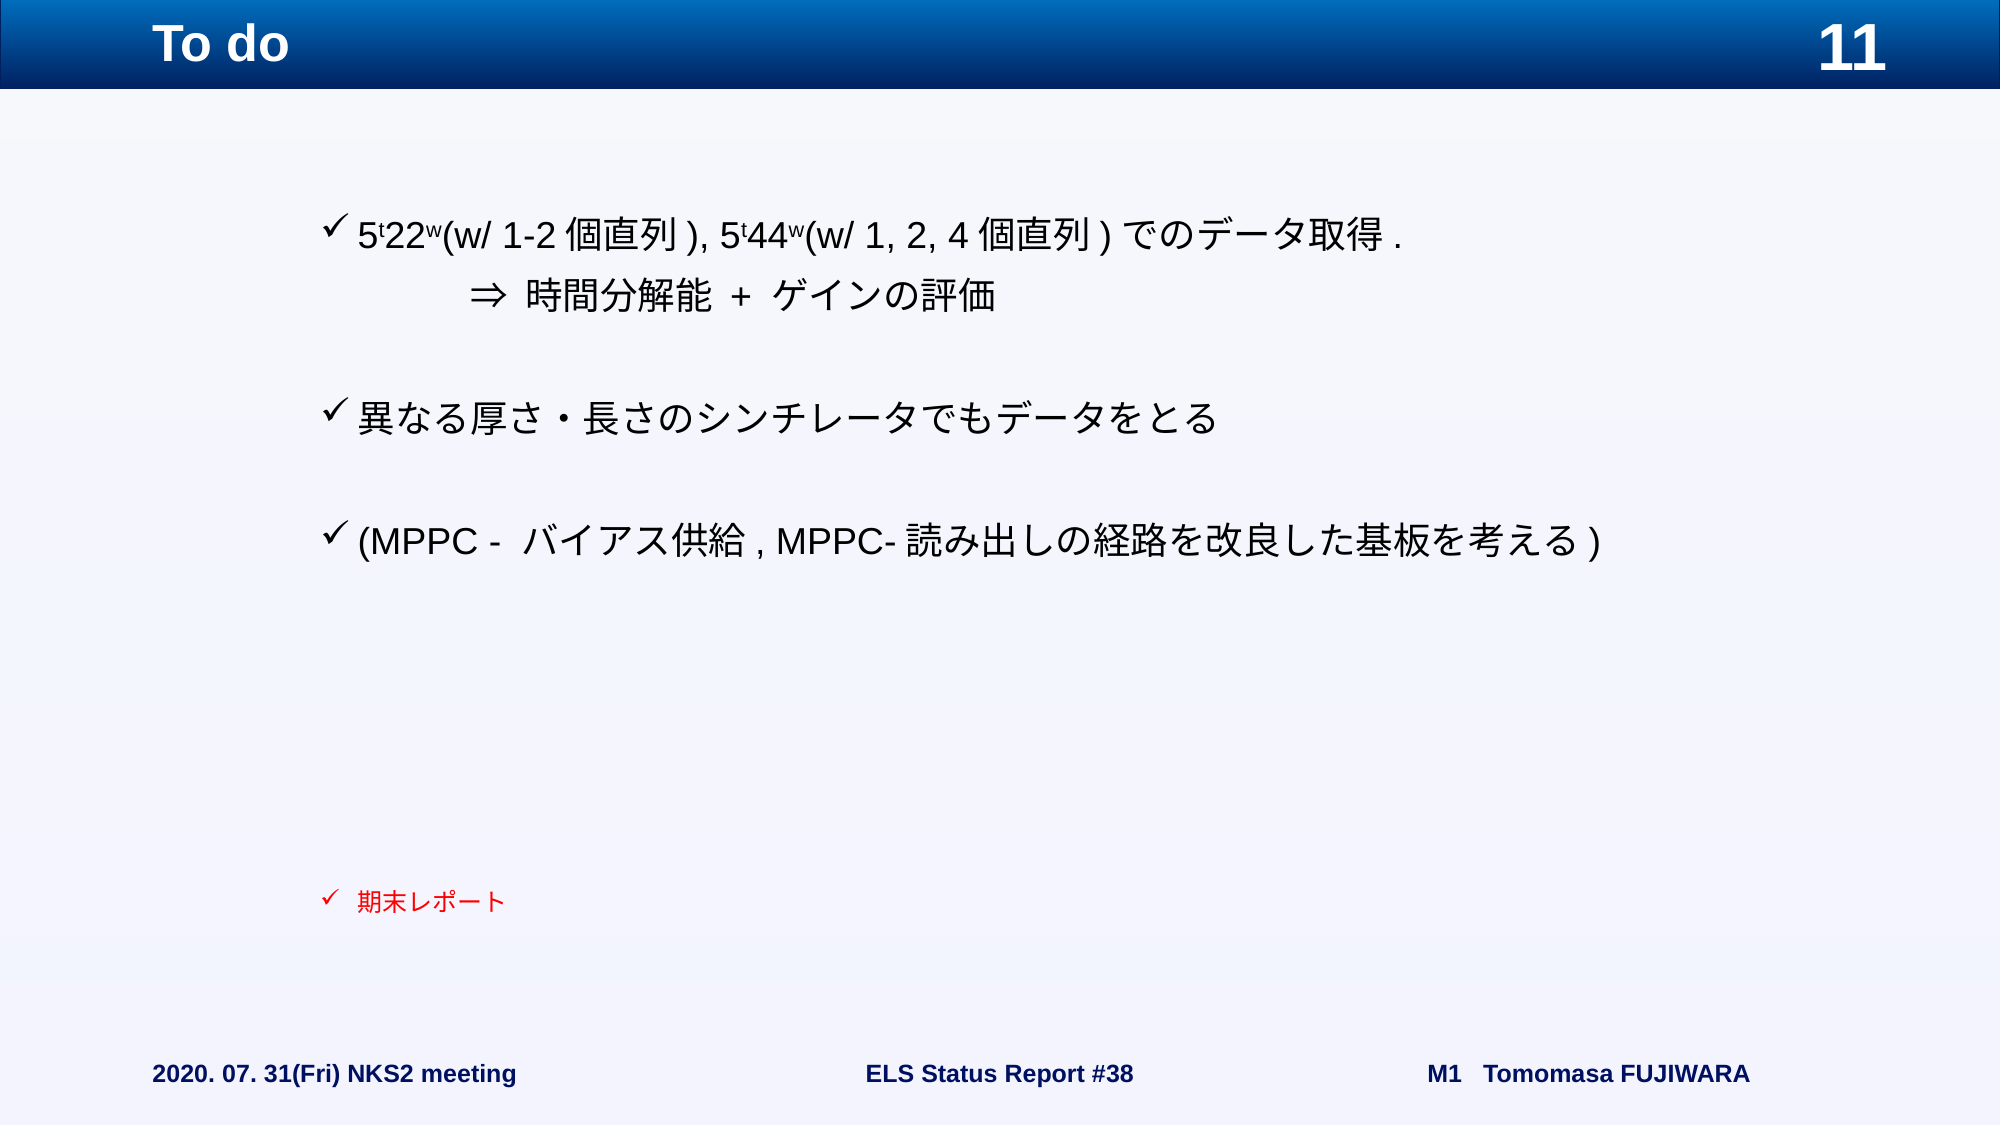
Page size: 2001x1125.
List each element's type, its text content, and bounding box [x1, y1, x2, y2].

title To do [137, 0, 1863, 89]
slide_number 2020. 07. 31(Fri) NKS2 meeting [137, 1042, 588, 1103]
list 5t22w(w/ 1-2個直列), 5t44w(w/ 1, 2, 4個直列)でのデータ取得. ⇒ 時間分解能 + ゲインの評価 異なる厚さ・長さのシンチレータでもデータをとる (MPPC - バイアス供給, MPPC-読み出しの経路を改良した基板を考える) 期末レポート [305, 208, 1631, 1024]
footer ELS Status Report #38 [662, 1042, 1338, 1103]
